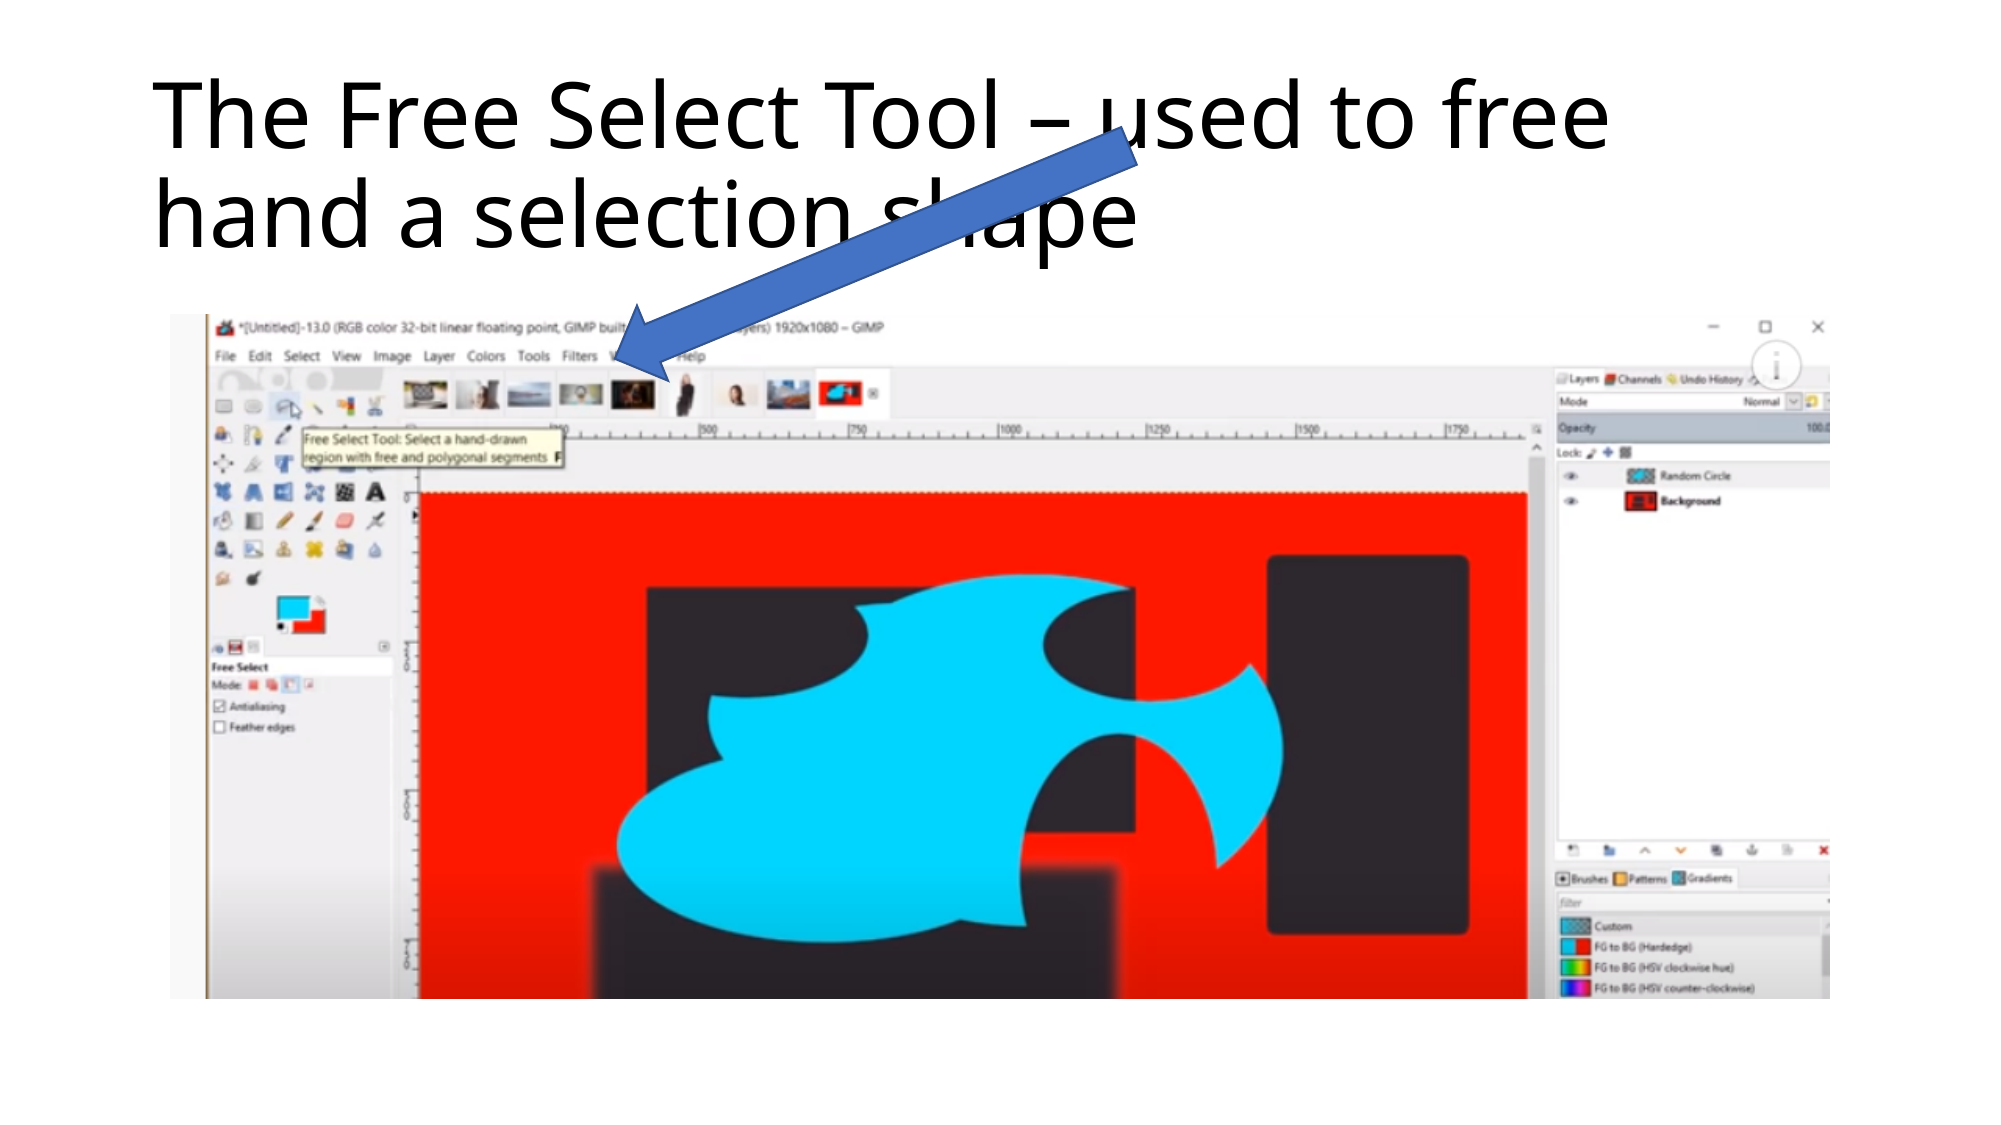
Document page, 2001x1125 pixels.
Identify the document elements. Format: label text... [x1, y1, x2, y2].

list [170, 314, 1830, 999]
title The Free Select Tool – used to free hand a selection shape [137, 59, 1863, 278]
text_box [667, 125, 1139, 314]
text_box [632, 302, 642, 314]
